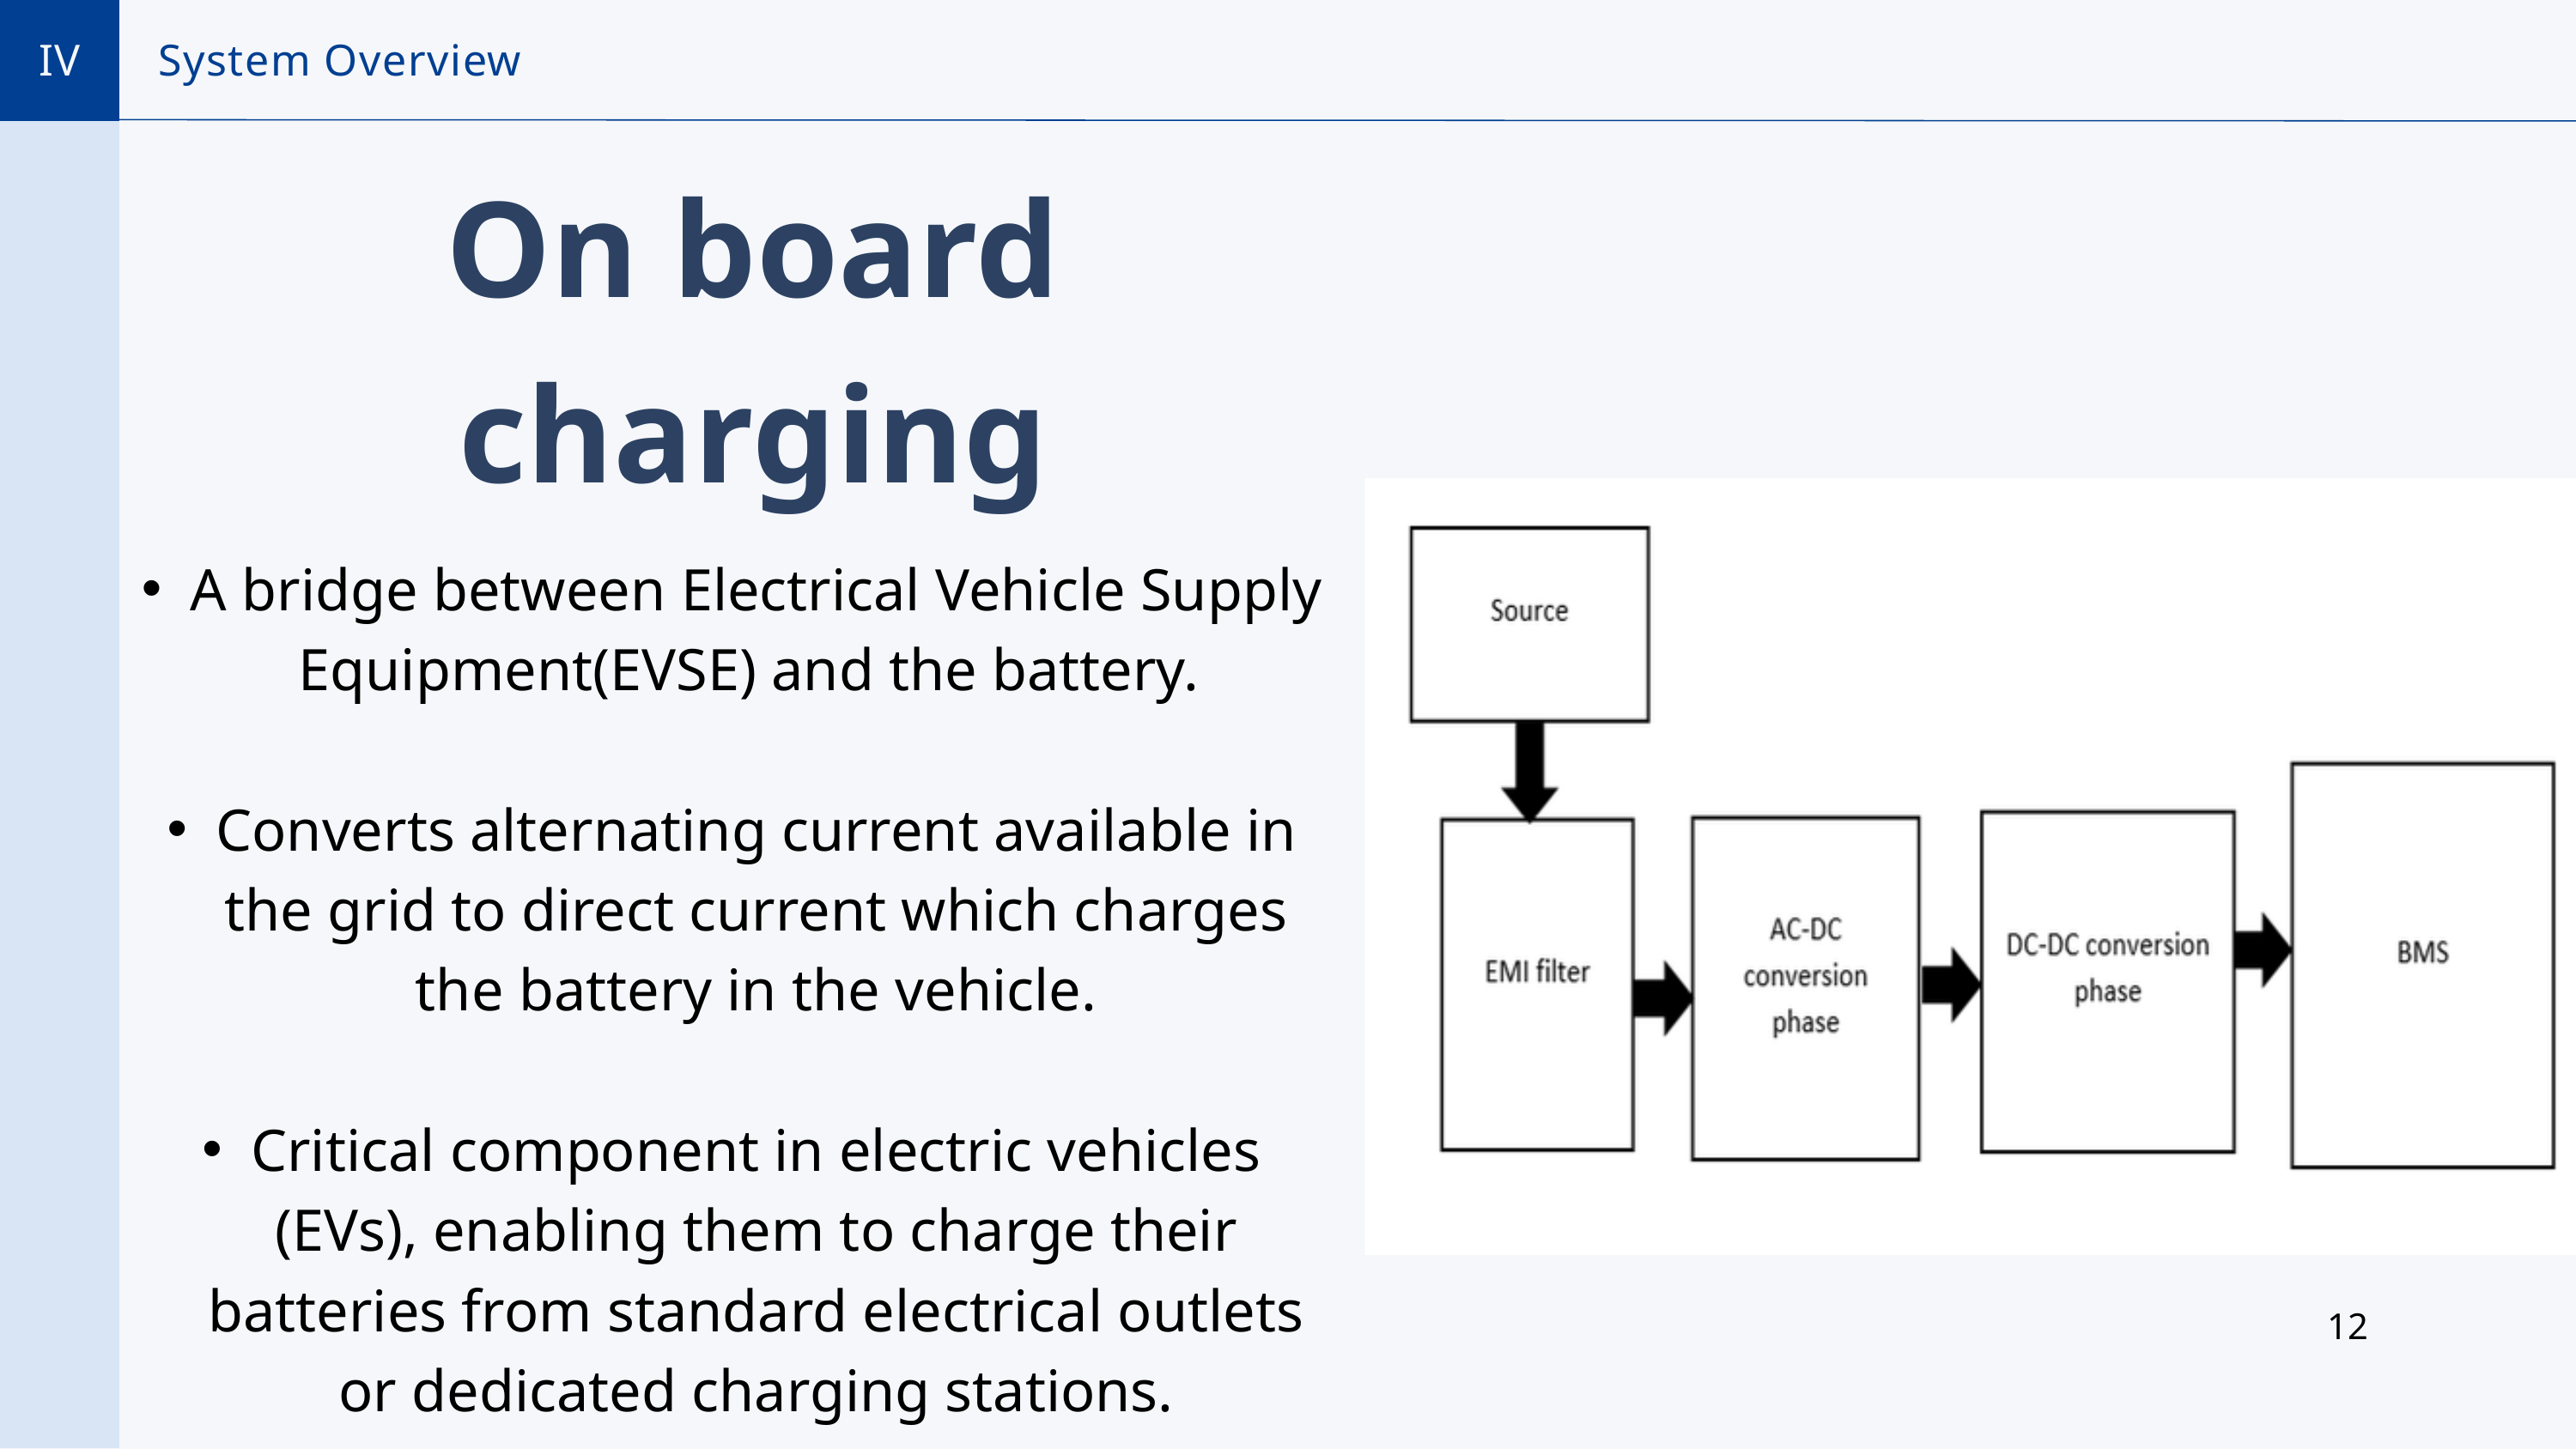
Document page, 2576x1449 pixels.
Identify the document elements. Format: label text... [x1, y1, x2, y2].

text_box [0, 120, 120, 1449]
text_box On board charging [176, 138, 1330, 509]
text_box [0, 0, 120, 120]
text_box System Overview [158, 33, 1650, 85]
text_box [1364, 478, 2576, 1255]
text_box A bridge between Electrical Vehicle Supply Equipment(EVSE) and the battery. Converts alternating current available in the grid to direct current which charges the battery in the vehicle. Critical component in electric vehicles (EVs), enabling them to charge their batteries from standard electrical outlets or dedicated charging stations. [125, 542, 1330, 1423]
text_box 12 [2327, 1296, 2369, 1348]
